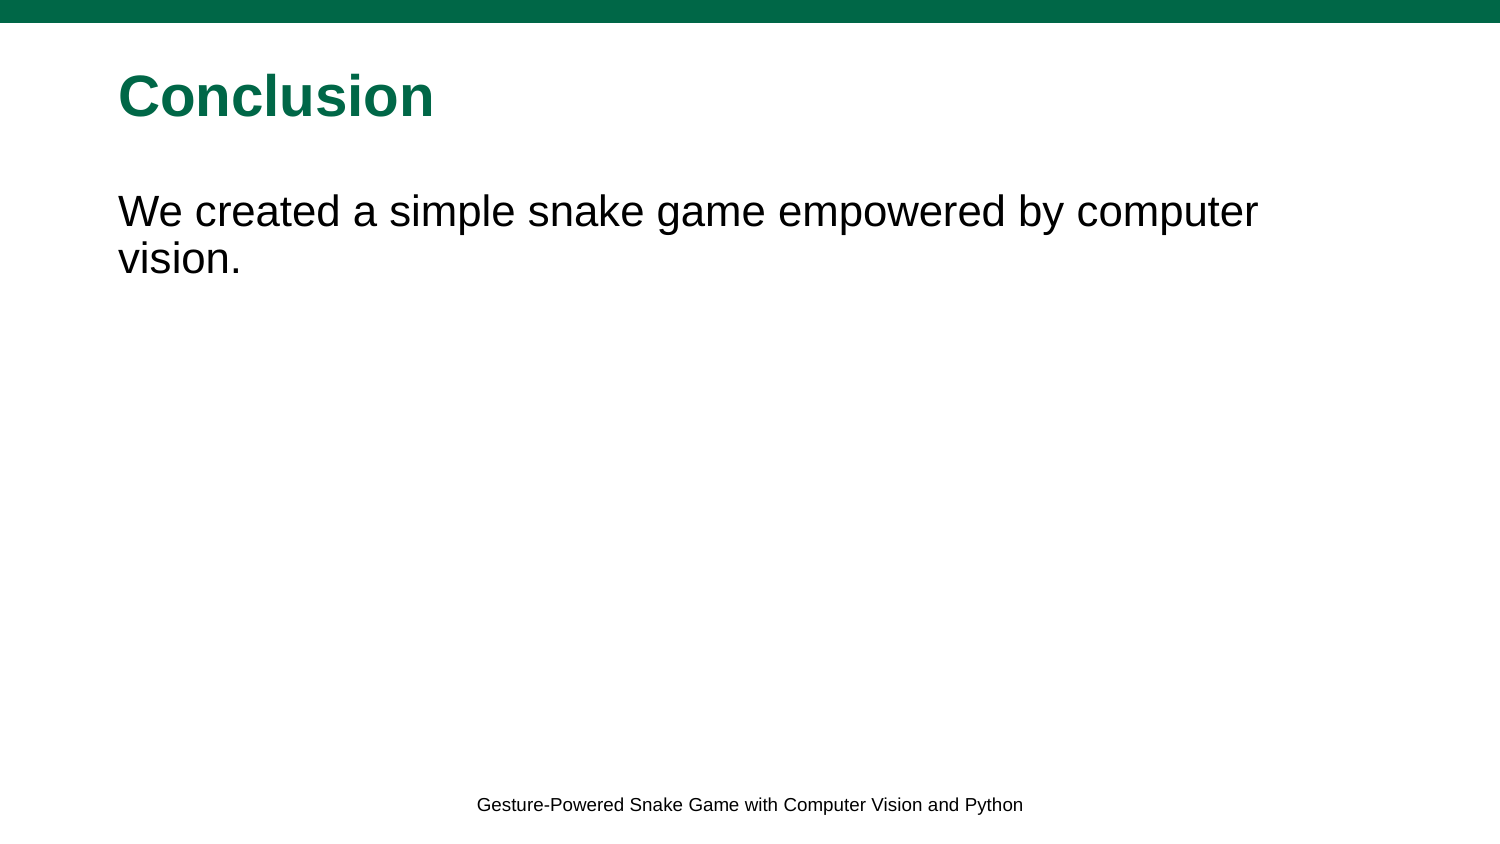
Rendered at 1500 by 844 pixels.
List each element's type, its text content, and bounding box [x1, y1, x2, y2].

footer Gesture-Powered Snake Game with Computer Vision and Python [345, 781, 1155, 827]
list We created a simple snake game empowered by computer vision. [103, 180, 1397, 760]
title Conclusion [103, 44, 1397, 150]
